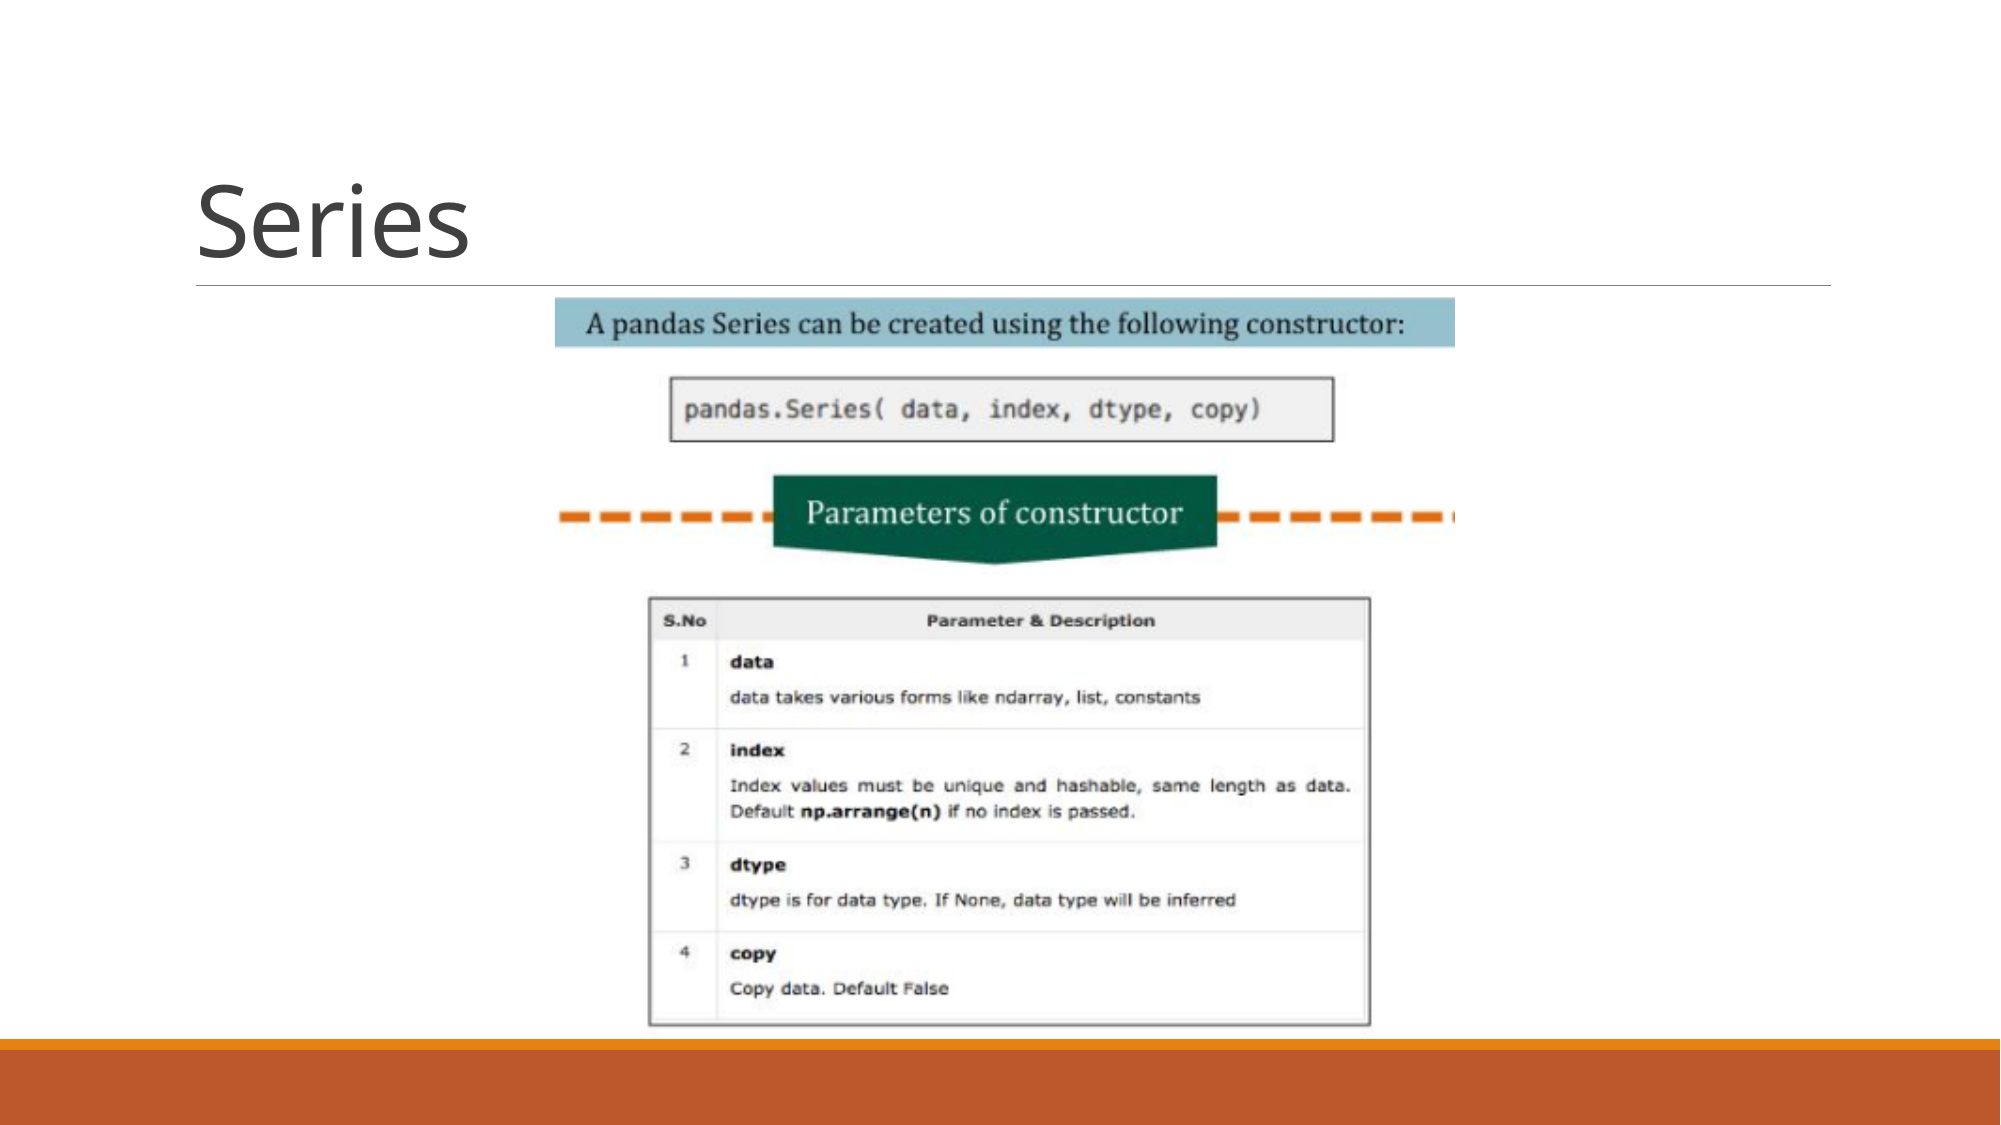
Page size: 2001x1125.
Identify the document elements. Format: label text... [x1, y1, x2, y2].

picture [554, 297, 1456, 1039]
title Series [180, 47, 1830, 285]
